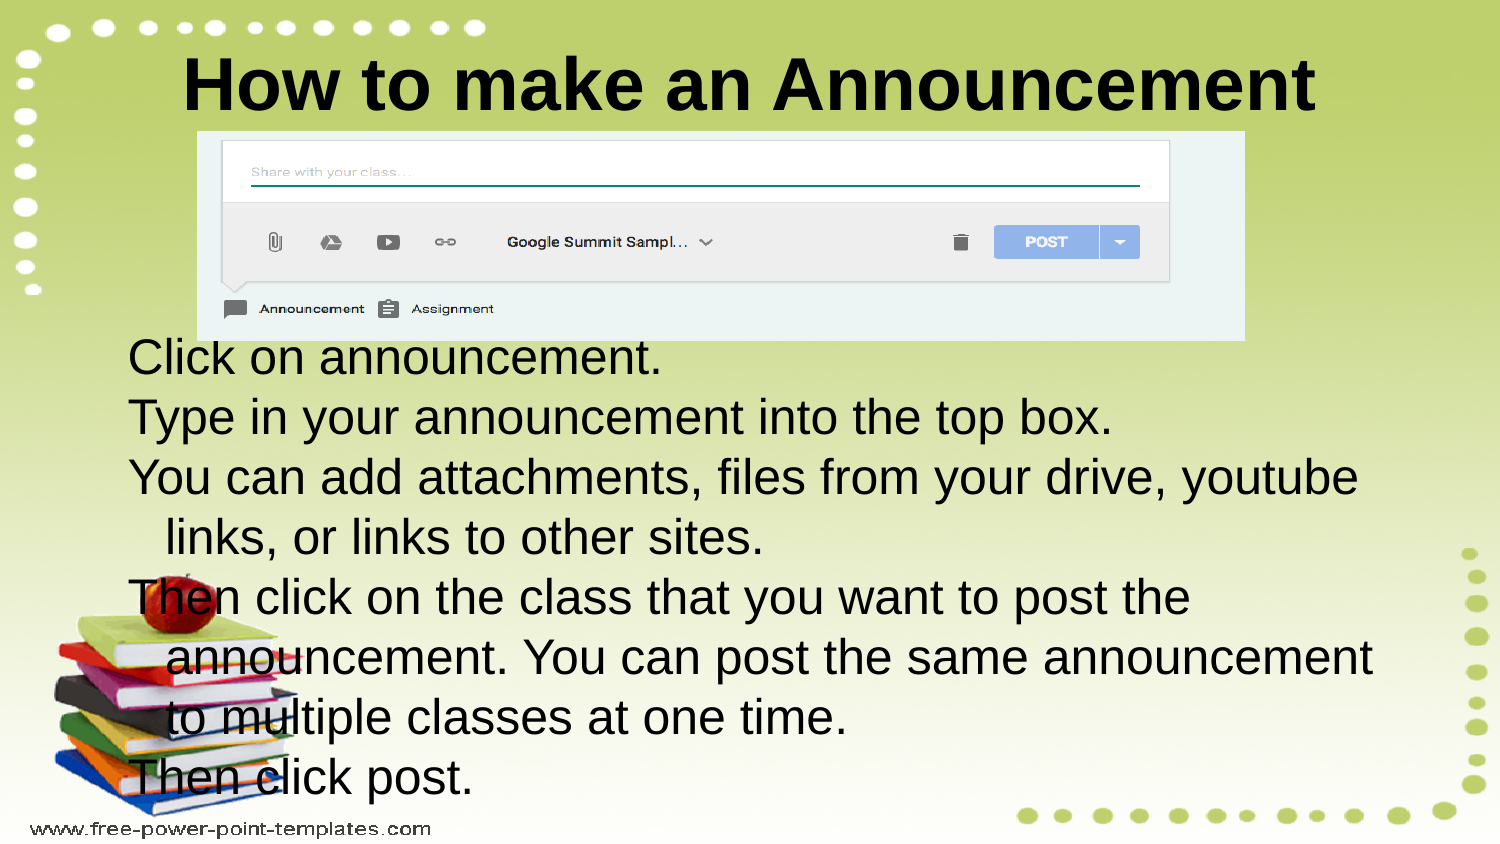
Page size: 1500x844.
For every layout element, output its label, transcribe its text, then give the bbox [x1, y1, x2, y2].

list Click on announcement. Type in your announcement into the top box. You can add attachments, files from your drive, youtube links, or links to other sites. Then click on the class that you want to post the announcement. You can post the same announcement to multiple classes at one time. Then click post. [75, 309, 1425, 808]
picture [0, 0, 1500, 844]
title How to make an Announcement [75, 0, 1425, 141]
